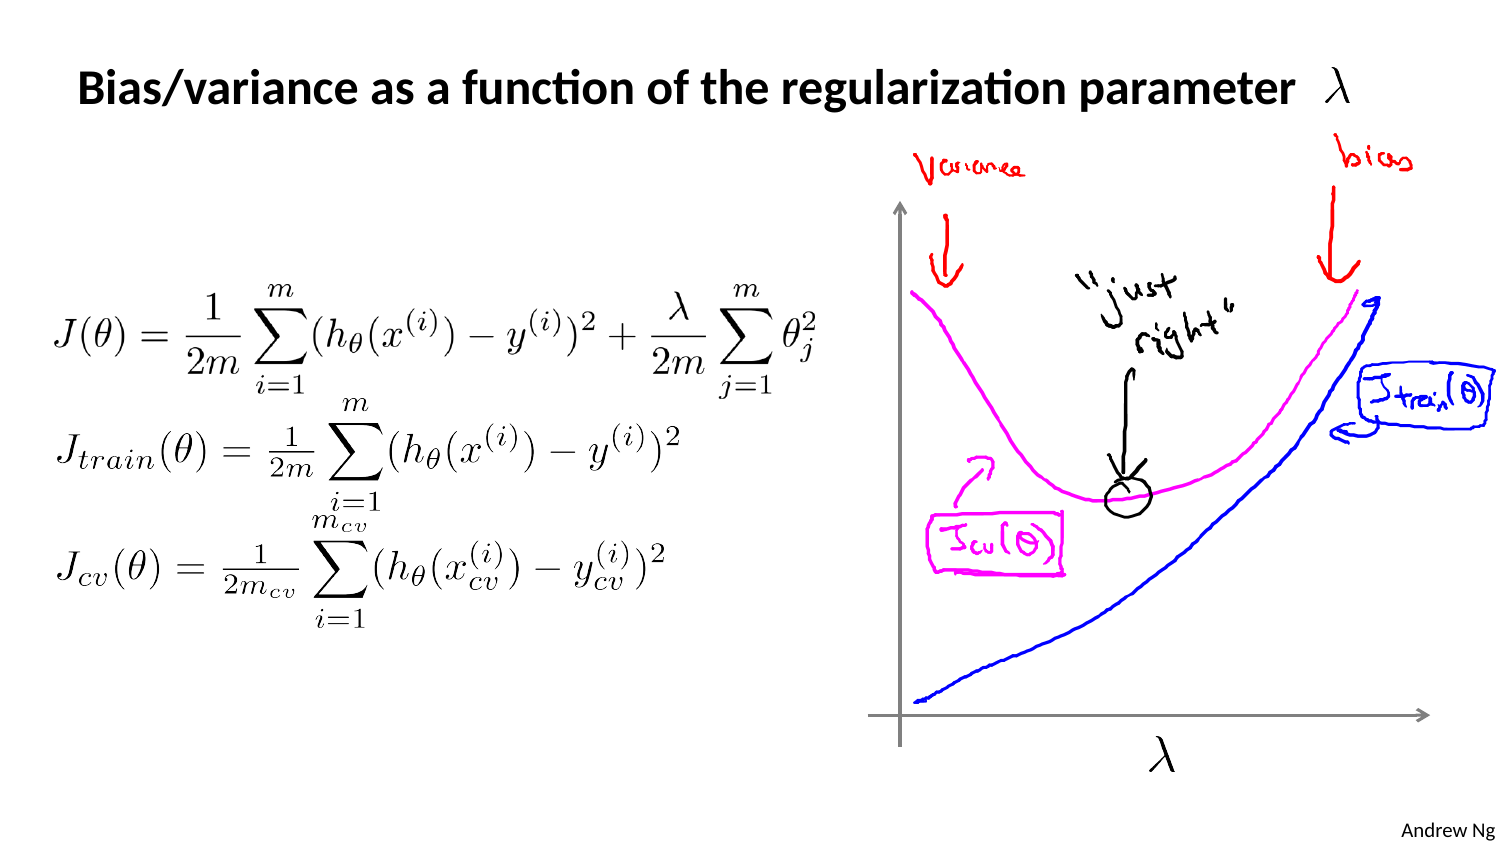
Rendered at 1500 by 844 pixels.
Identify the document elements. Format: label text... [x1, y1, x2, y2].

text_box Bias/variance as a function of the regularization parameter [62, 46, 1363, 122]
picture [885, 128, 1500, 716]
picture [57, 515, 665, 629]
picture [1324, 66, 1351, 103]
picture [54, 284, 816, 511]
picture [1149, 736, 1175, 773]
